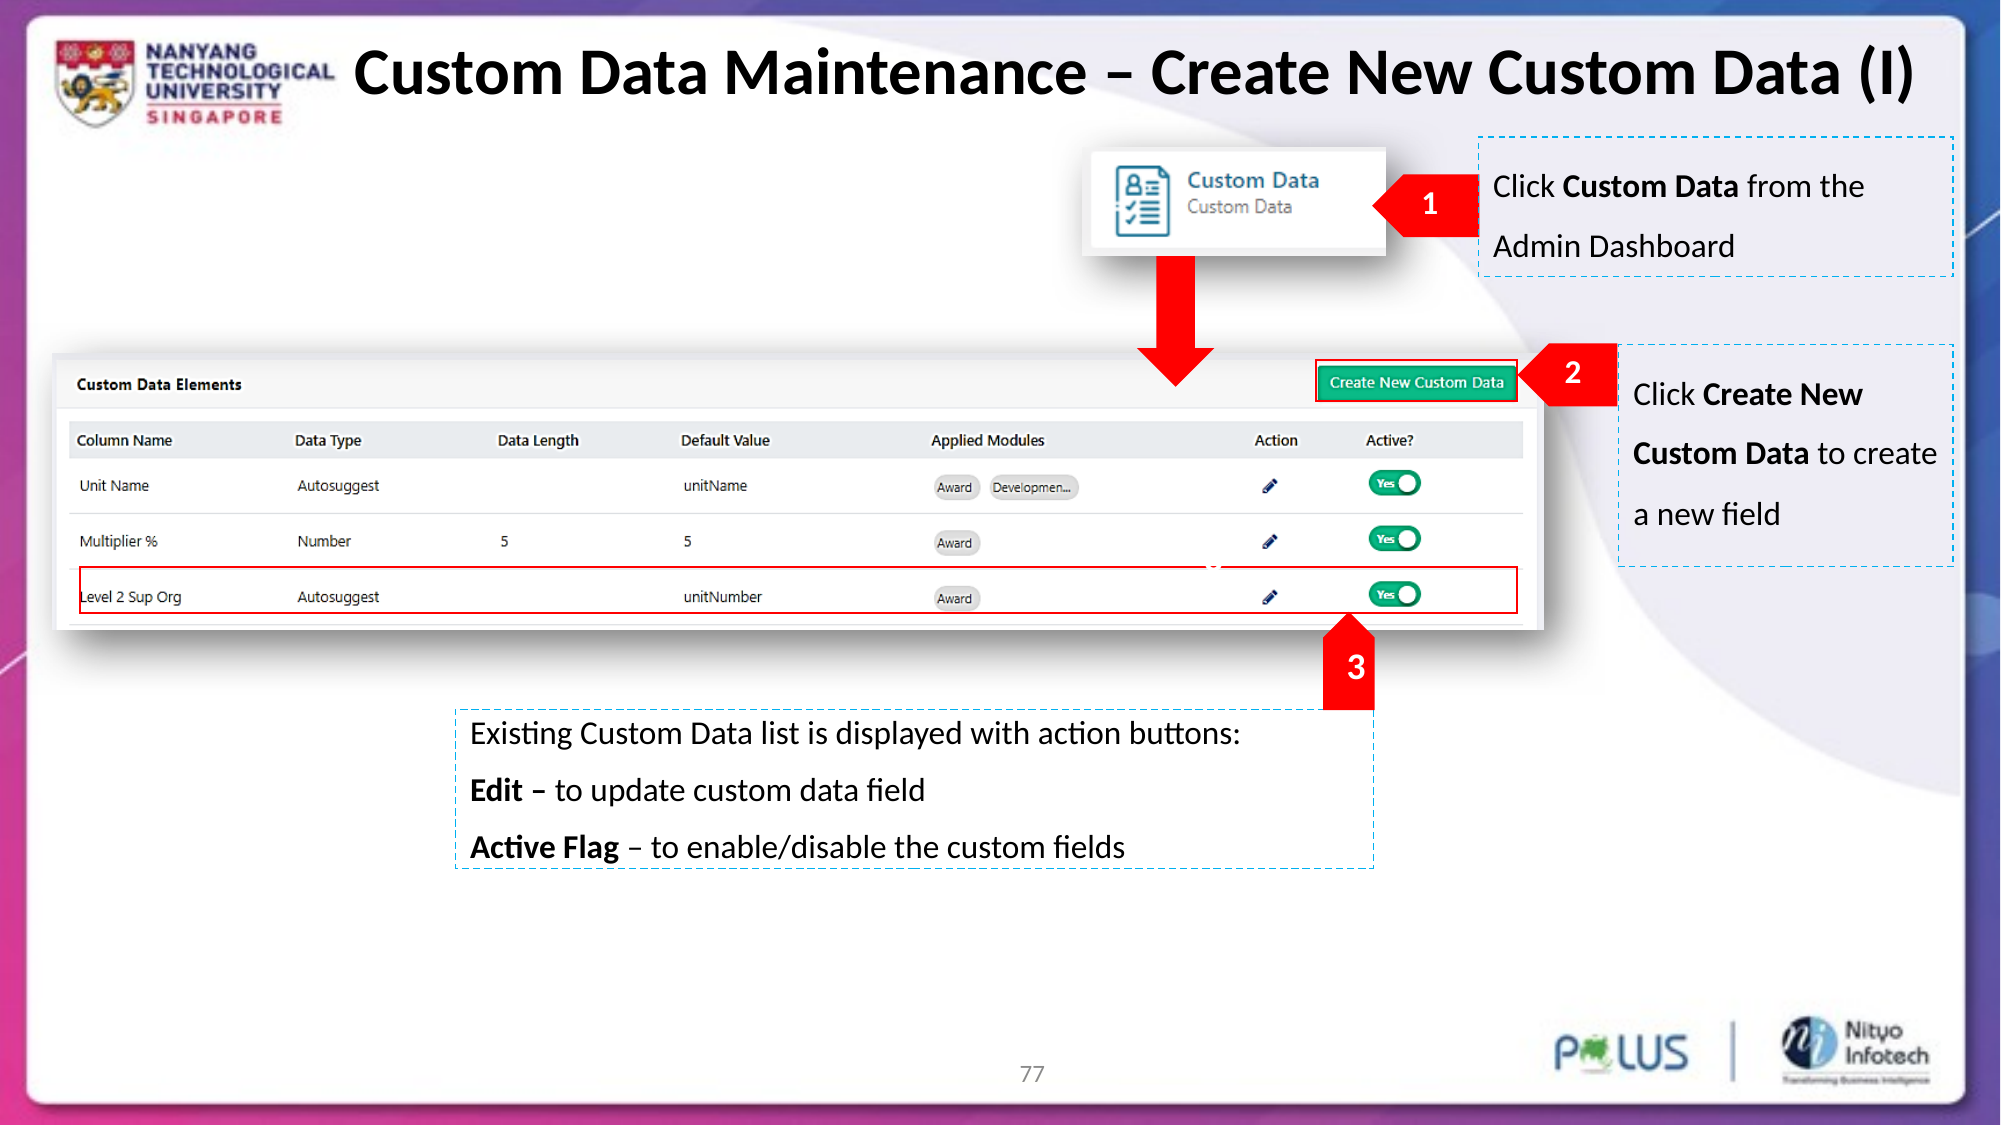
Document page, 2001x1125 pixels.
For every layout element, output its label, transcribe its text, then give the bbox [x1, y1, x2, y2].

title Custom Data Maintenance – Create New Custom Data (I) [339, 21, 1954, 124]
text_box [1136, 256, 1215, 353]
slide_number 77 [610, 1042, 1061, 1103]
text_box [1518, 343, 1954, 567]
picture [0, 0, 2001, 1125]
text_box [455, 613, 1374, 869]
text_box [1373, 136, 1954, 277]
